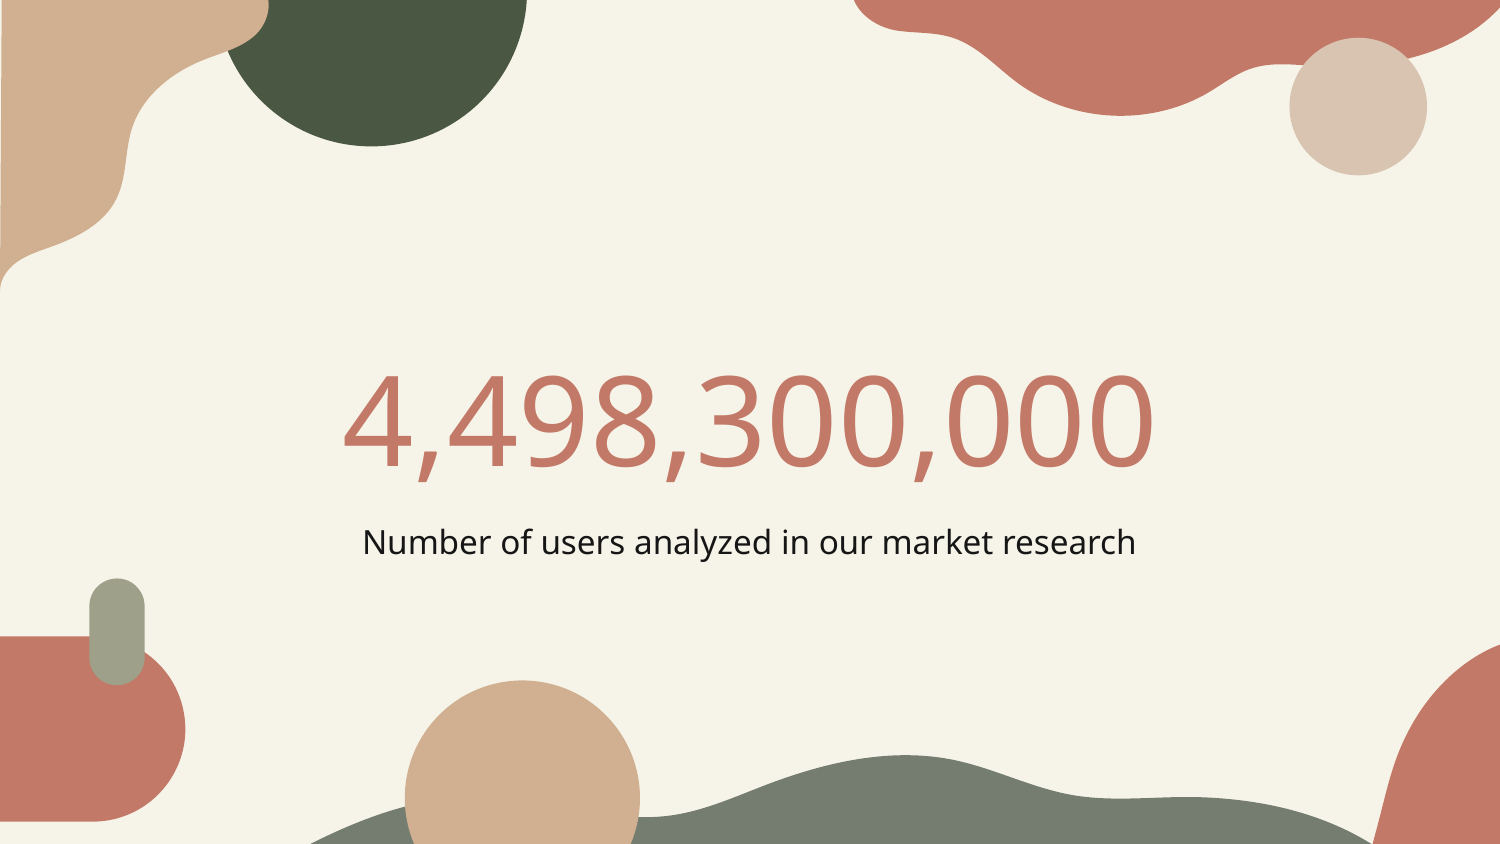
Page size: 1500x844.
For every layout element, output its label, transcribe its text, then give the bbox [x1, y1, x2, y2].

subtitle Number of users analyzed in our market research [210, 506, 1290, 588]
title 4,498,300,000 [210, 255, 1290, 506]
